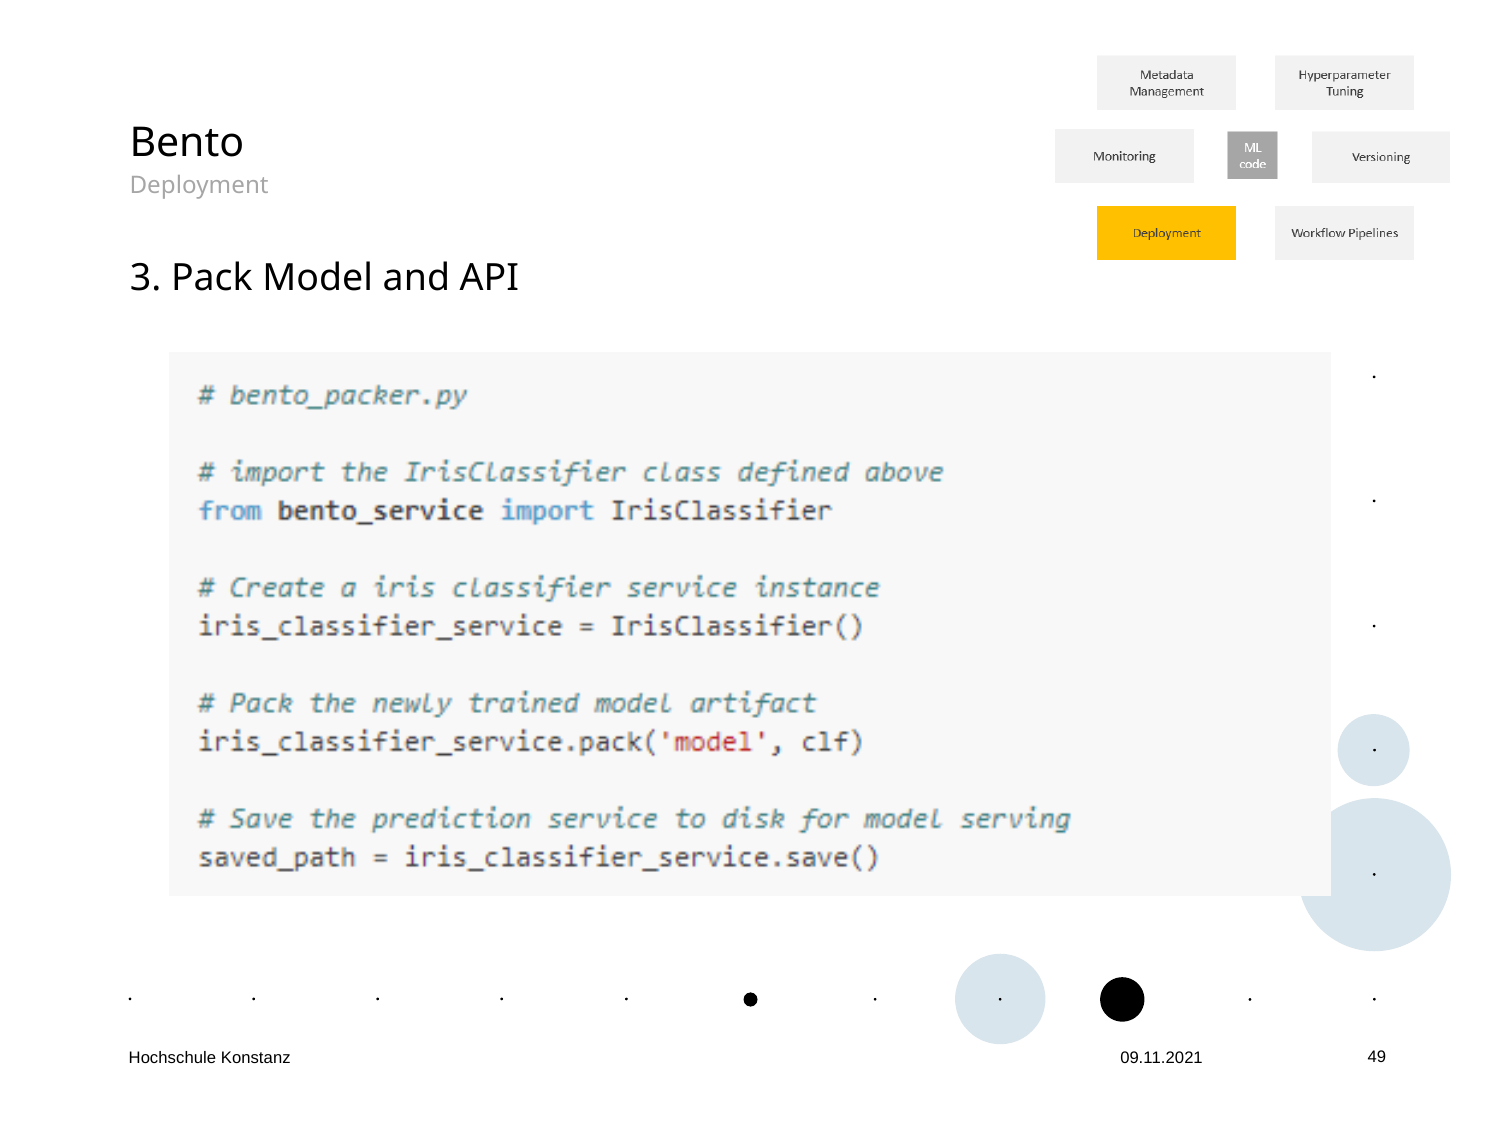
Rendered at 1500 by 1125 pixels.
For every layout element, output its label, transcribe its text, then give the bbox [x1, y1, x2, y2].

picture [169, 352, 1331, 897]
picture [1034, 34, 1467, 280]
list Bento Deployment [114, 107, 1029, 207]
list 3. Pack Model and API [115, 245, 1251, 880]
